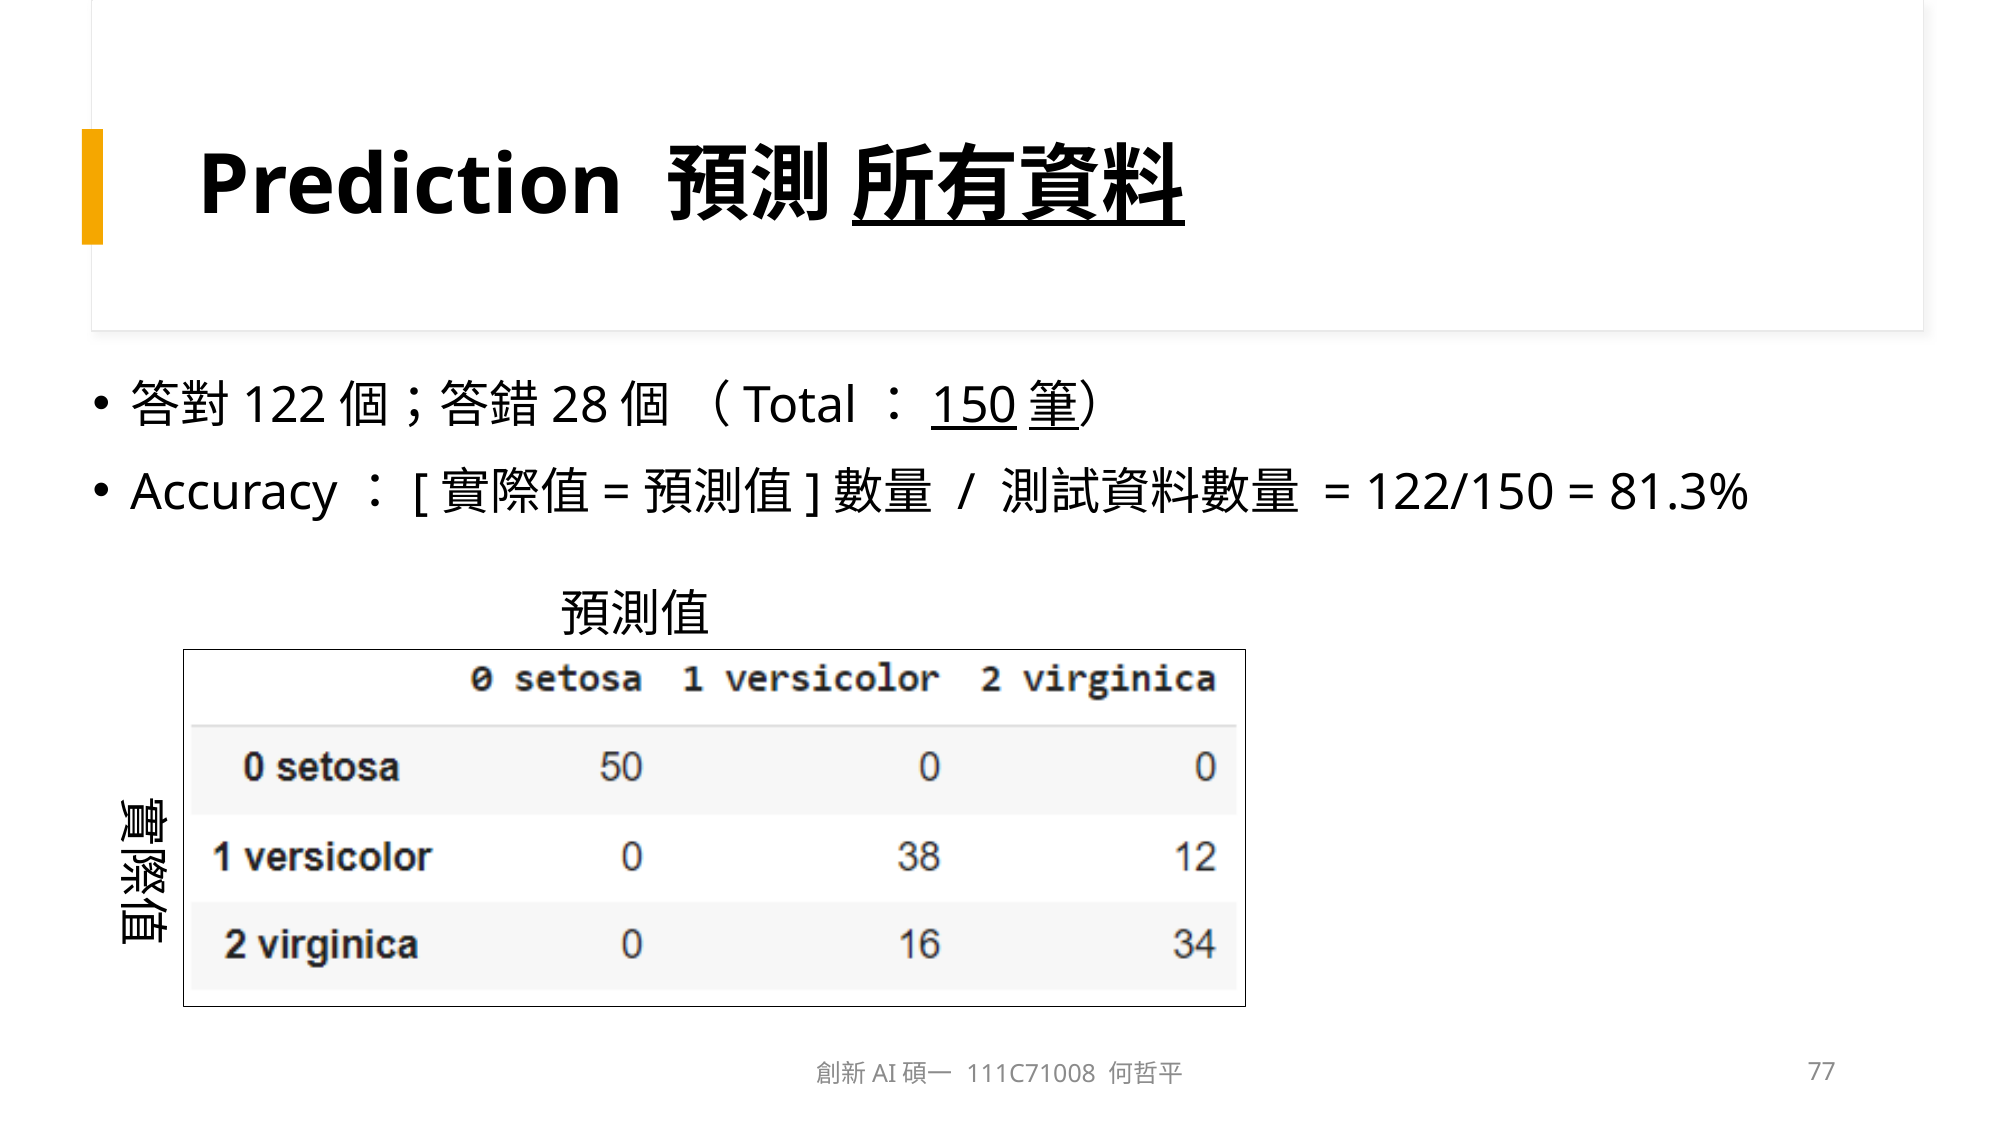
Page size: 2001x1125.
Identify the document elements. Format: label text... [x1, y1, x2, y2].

slide_number 77 [1401, 1042, 1851, 1103]
title Prediction 預測 所有資料 [183, 90, 1851, 284]
text_box 實際值 [92, 762, 182, 980]
picture [182, 649, 1246, 1006]
text_box 預測值 [545, 574, 1196, 649]
footer 創新AI碩一 111C71008 何哲平 [662, 1042, 1338, 1103]
list 答對122個；答錯28個 （Total：150筆） Accuracy：[實際值=預測值]數量 / 測試資料數量 = 122/150 = 81.3% [77, 359, 1923, 551]
